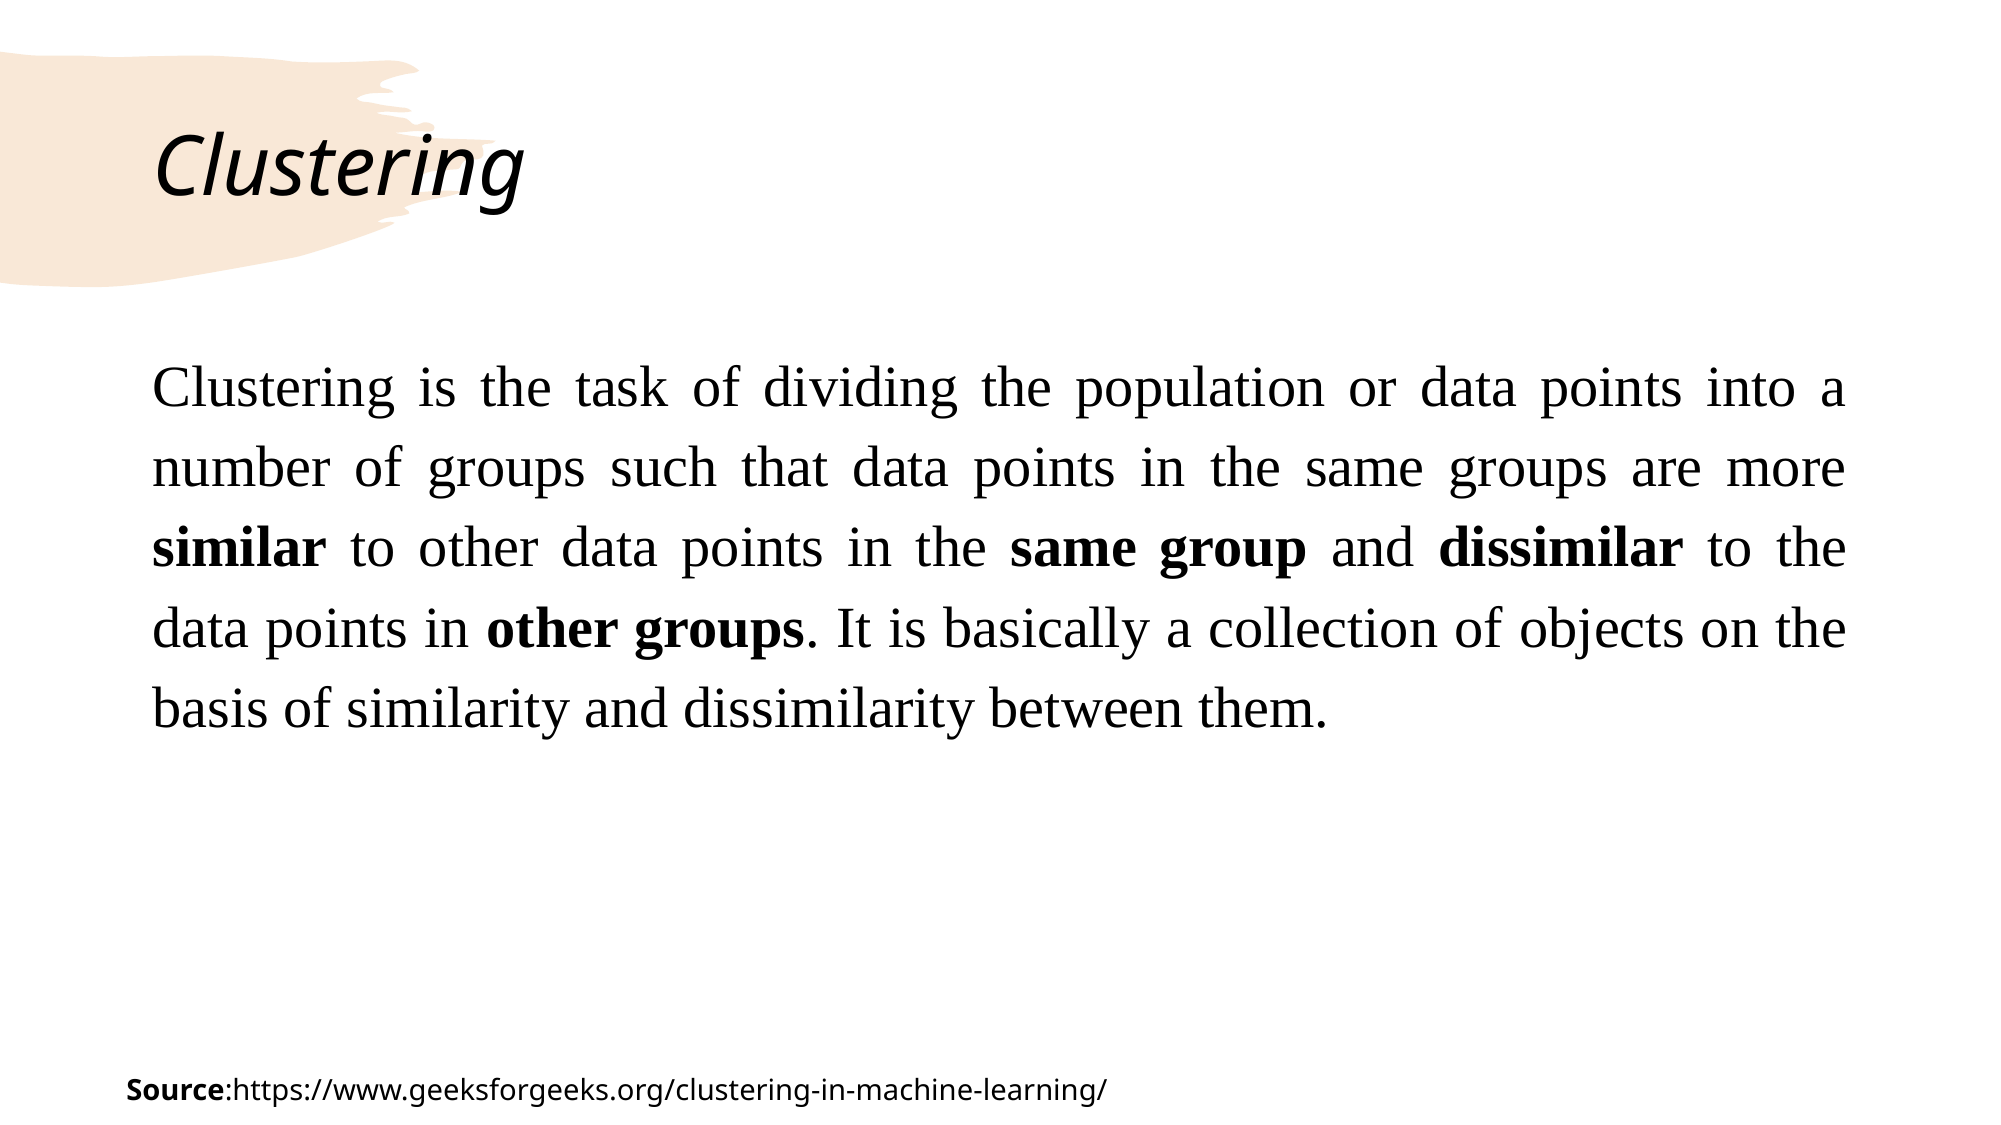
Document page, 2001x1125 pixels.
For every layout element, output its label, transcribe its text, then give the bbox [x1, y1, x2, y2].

text_box Source:https://www.geeksforgeeks.org/clustering-in-machine-learning/ [111, 1055, 1630, 1109]
list Clustering is the task of dividing the population or data points into a number of groups such that data points in the same groups are more similar to other data points in the same group and dissimilar to the data points in other groups. It is basically a collection of objects on the basis of similarity and dissimilarity between them. [137, 329, 1863, 1013]
title Clustering [137, 59, 1863, 278]
